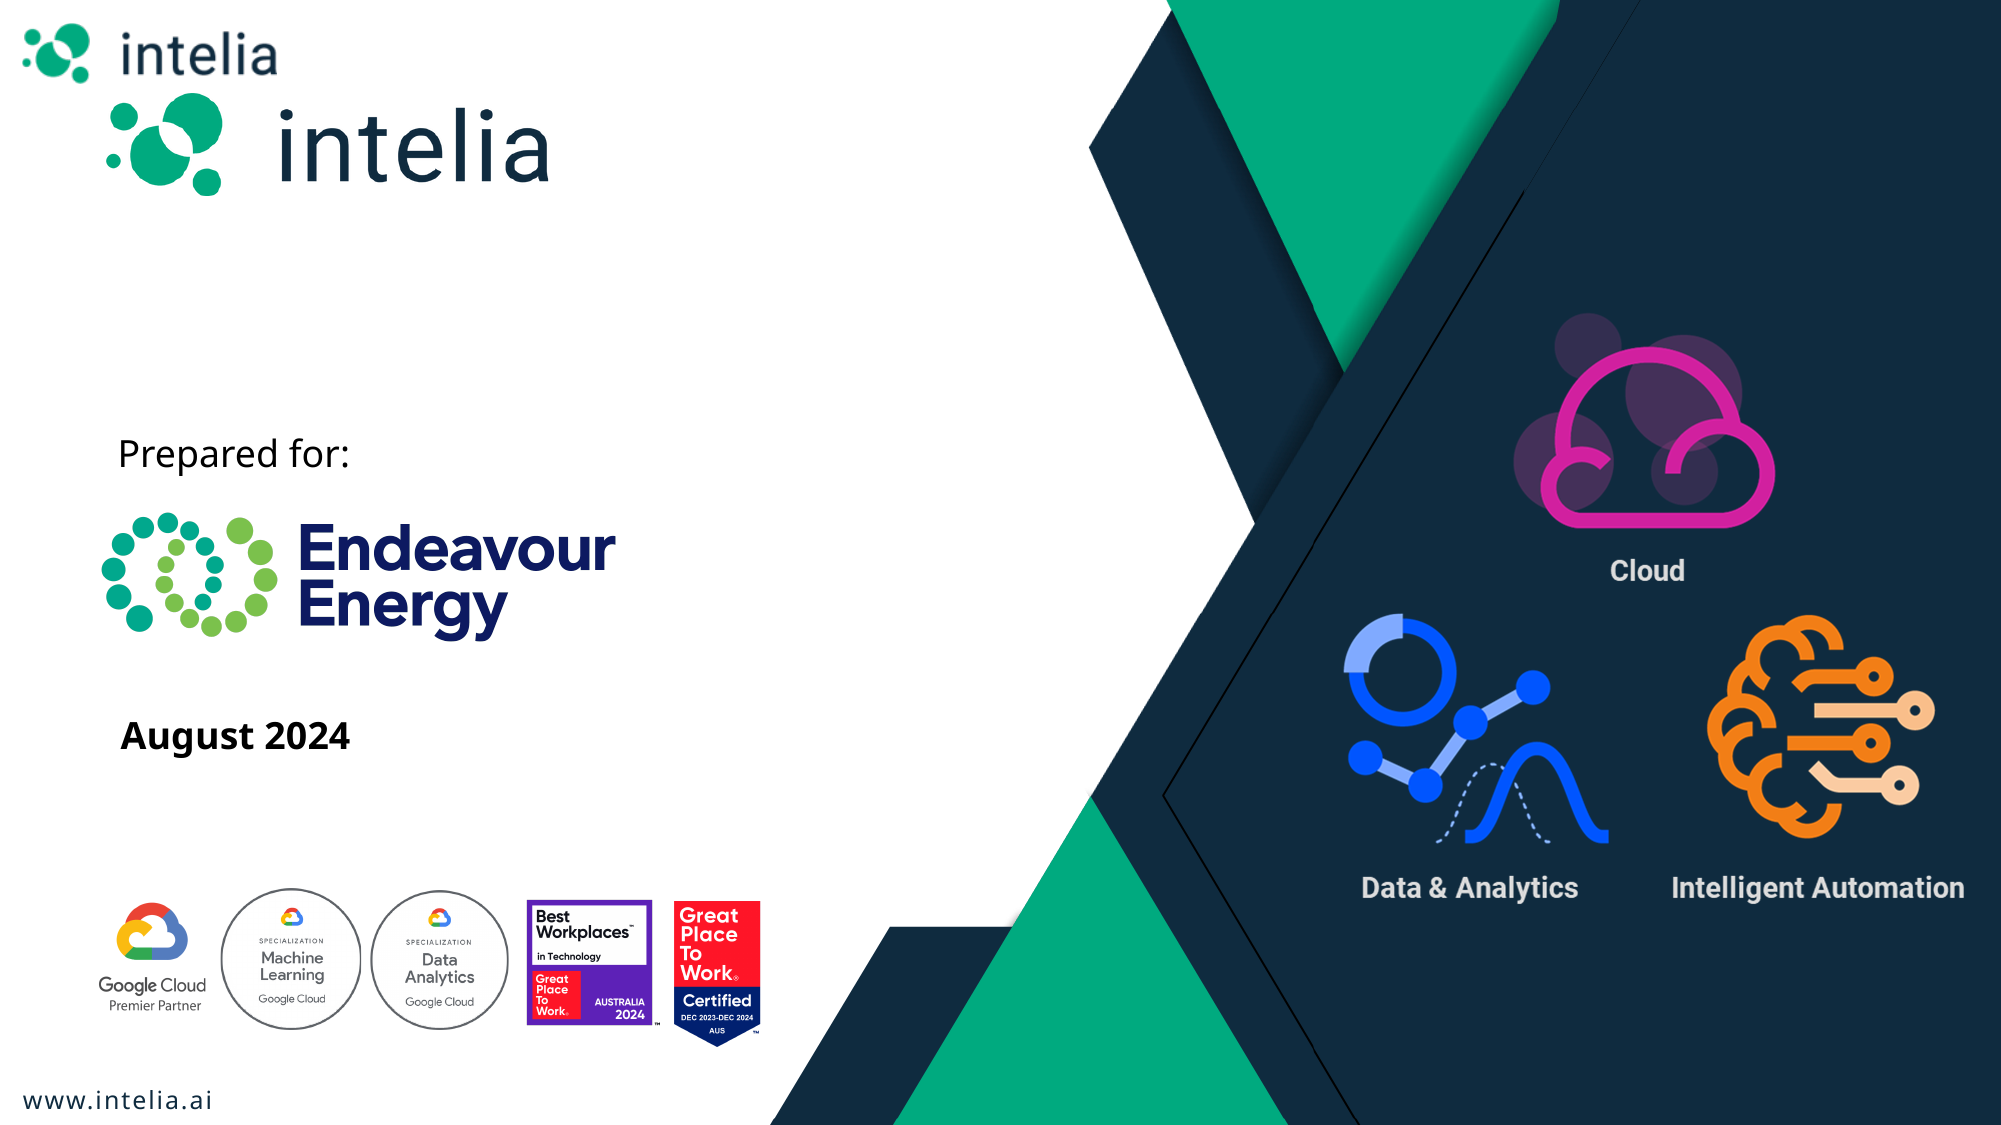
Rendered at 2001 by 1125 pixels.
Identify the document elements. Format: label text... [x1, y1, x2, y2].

picture [101, 511, 617, 643]
picture [621, 0, 2001, 1125]
text_box Prepared for: [102, 422, 553, 483]
picture [22, 23, 277, 84]
text_box www.intelia.ai [22, 1062, 621, 1115]
text_box [105, 93, 549, 196]
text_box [73, 875, 770, 1048]
text_box August 2024 [105, 704, 556, 765]
